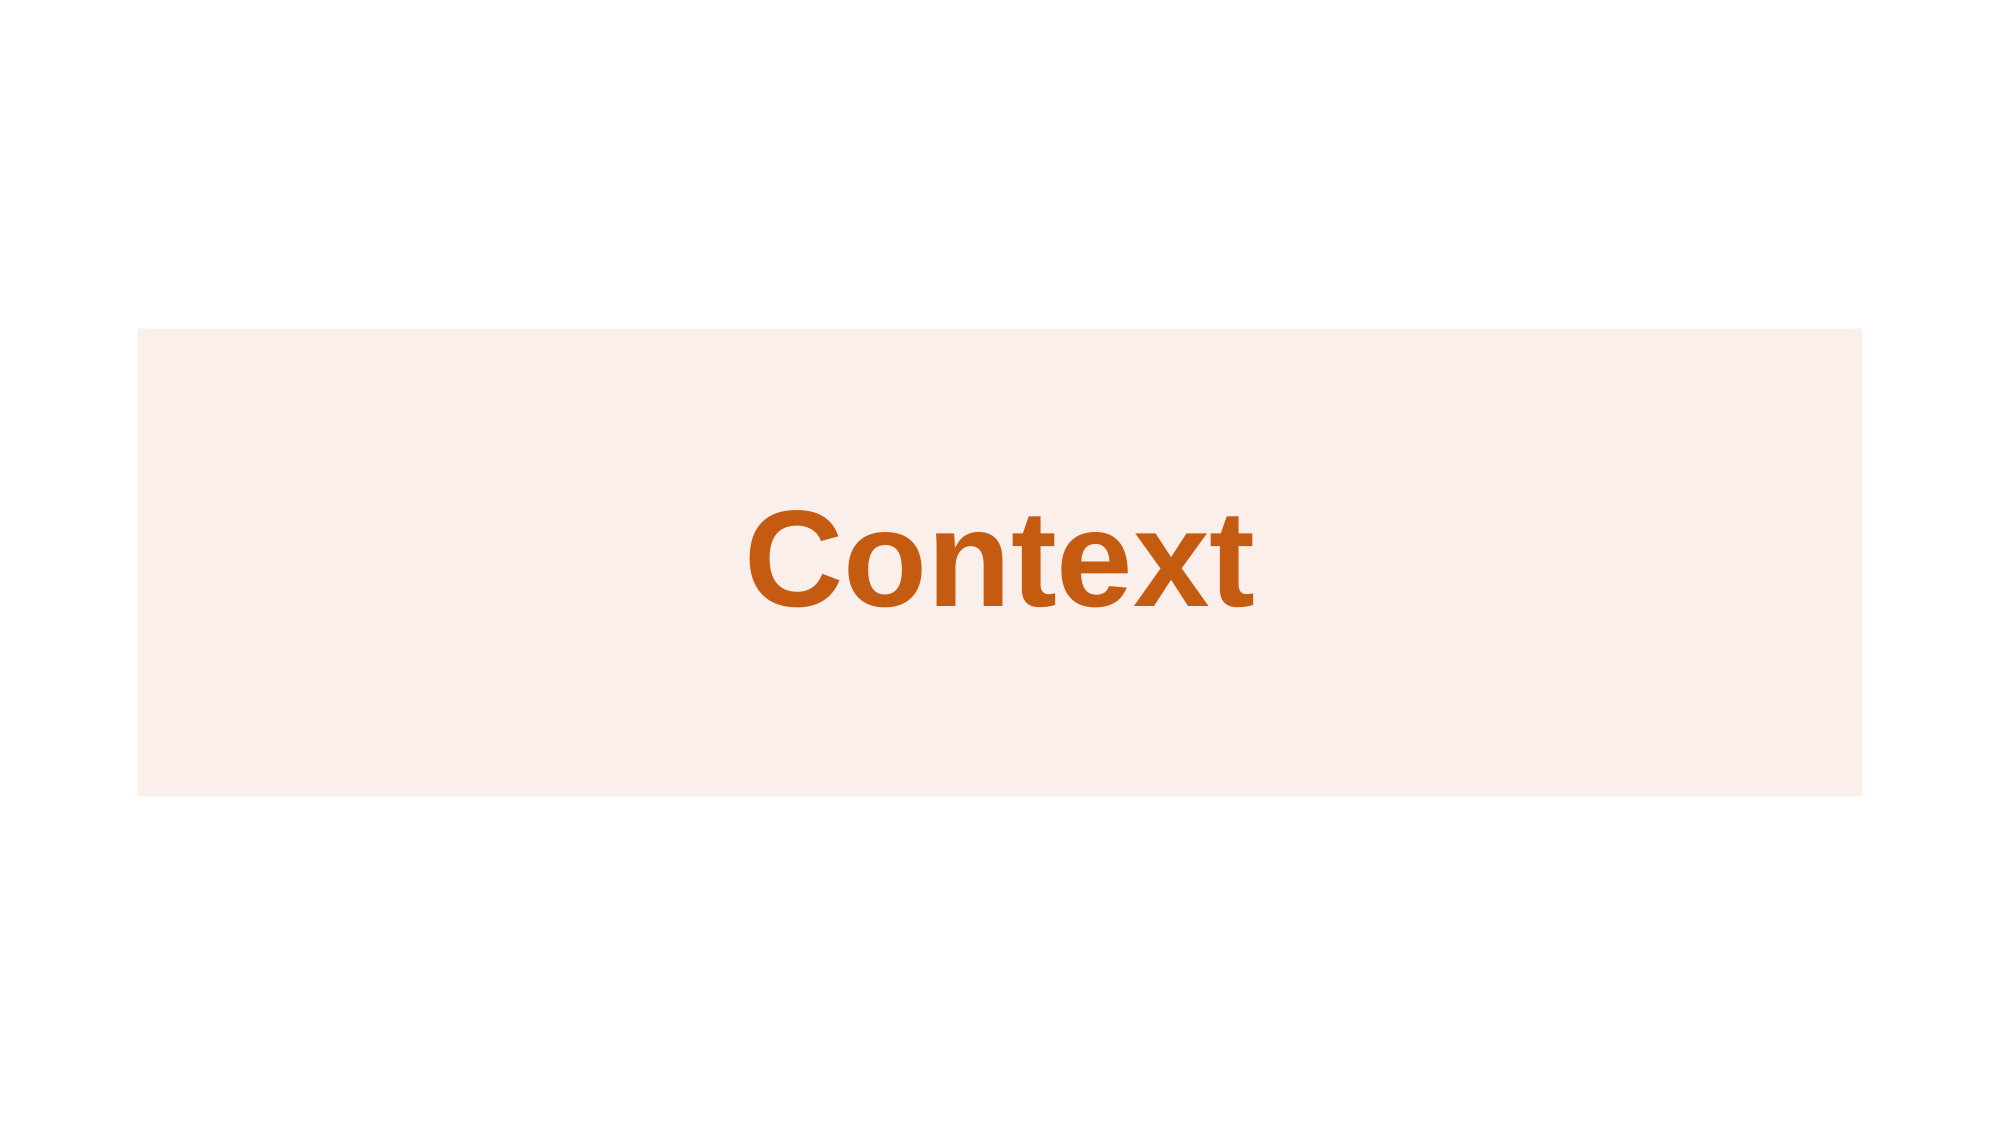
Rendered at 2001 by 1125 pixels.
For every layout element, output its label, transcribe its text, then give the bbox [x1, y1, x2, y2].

title Context [137, 328, 1863, 797]
